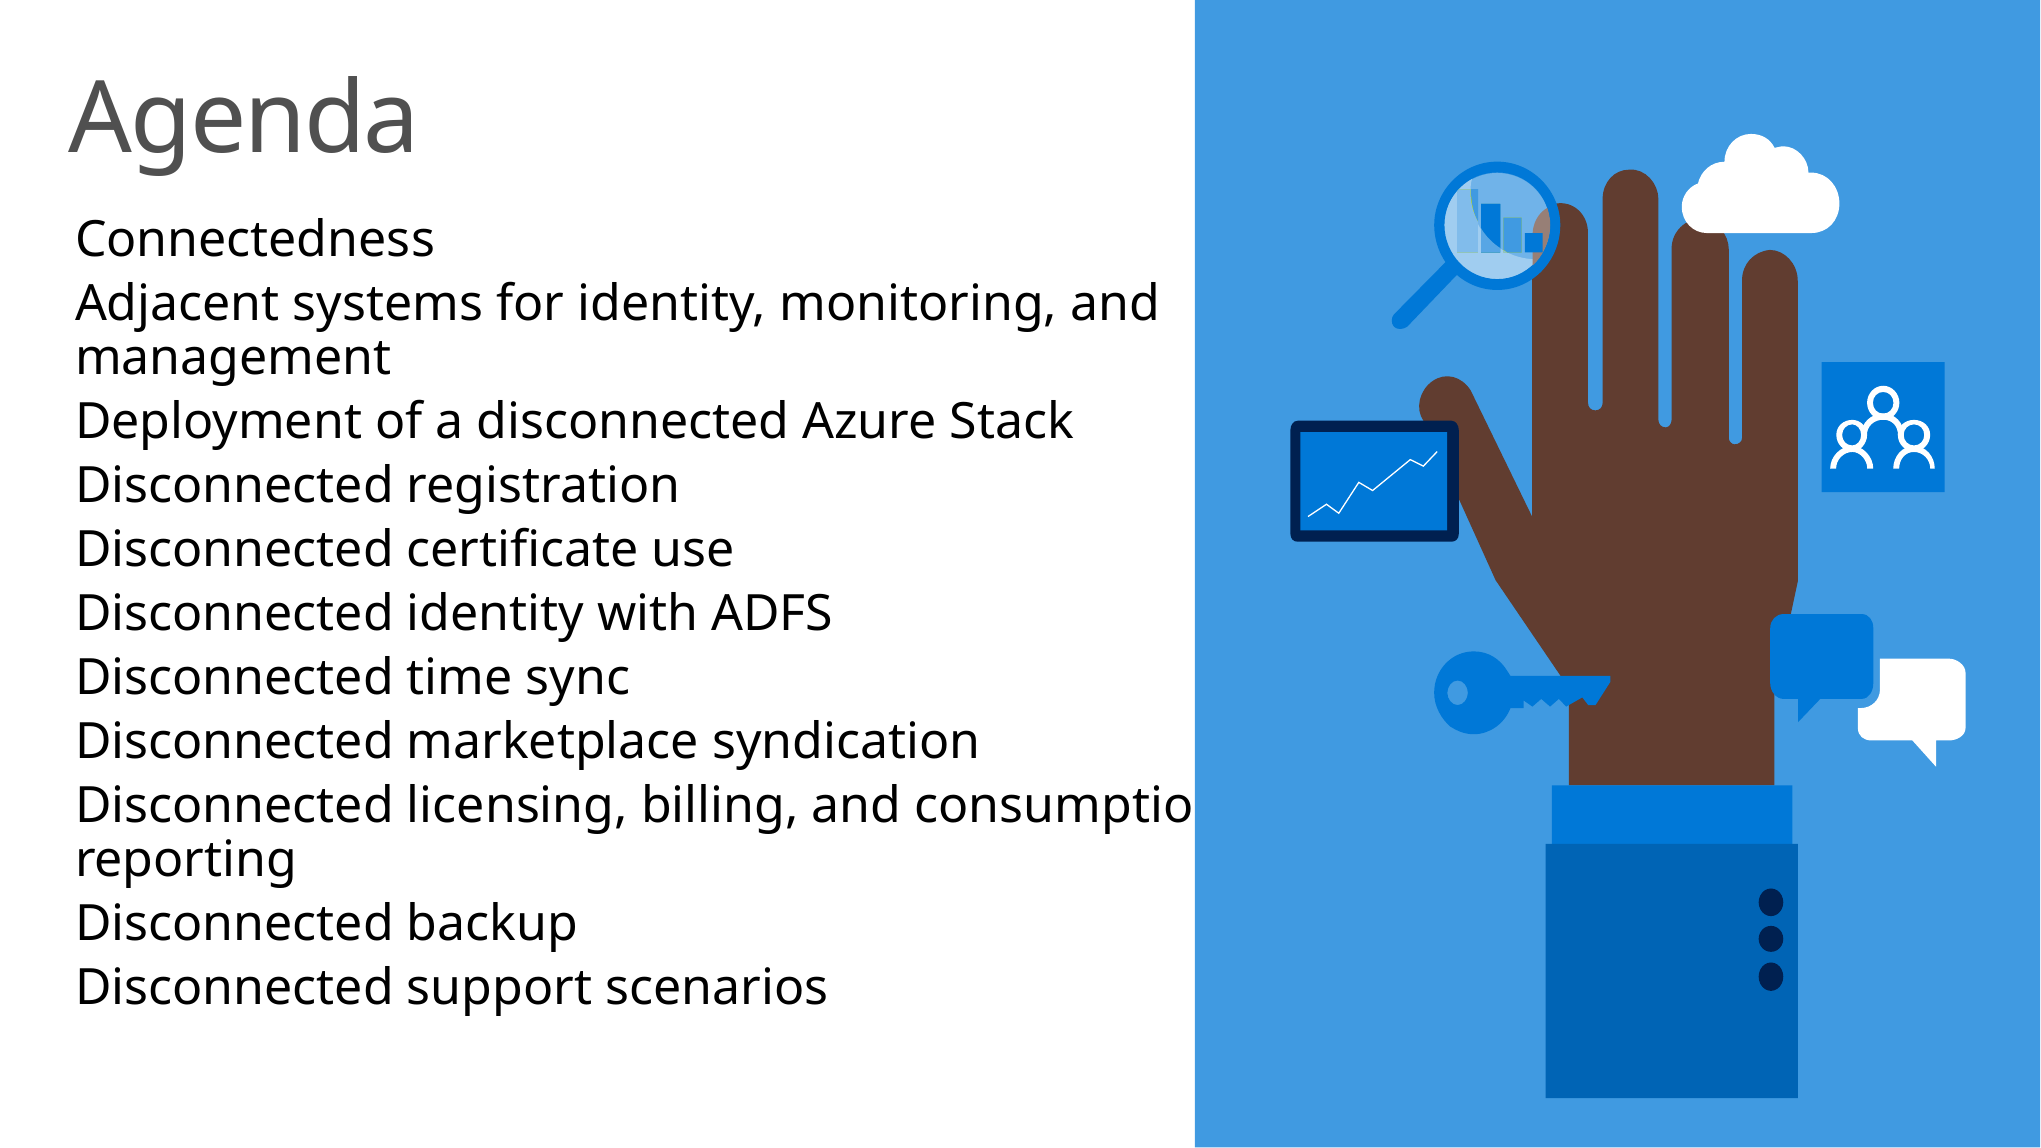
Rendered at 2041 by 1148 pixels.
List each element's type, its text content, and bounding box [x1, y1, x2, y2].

list Connectedness Adjacent systems for identity, monitoring, and management Deployment of a disconnected Azure Stack Disconnected registration Disconnected certificate use Disconnected identity with ADFS Disconnected time sync Disconnected marketplace syndication Disconnected licensing, billing, and consumption reporting Disconnected backup Disconnected support scenarios [45, 198, 1194, 1059]
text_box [1194, 0, 2041, 1148]
title Agenda [45, 51, 1194, 198]
